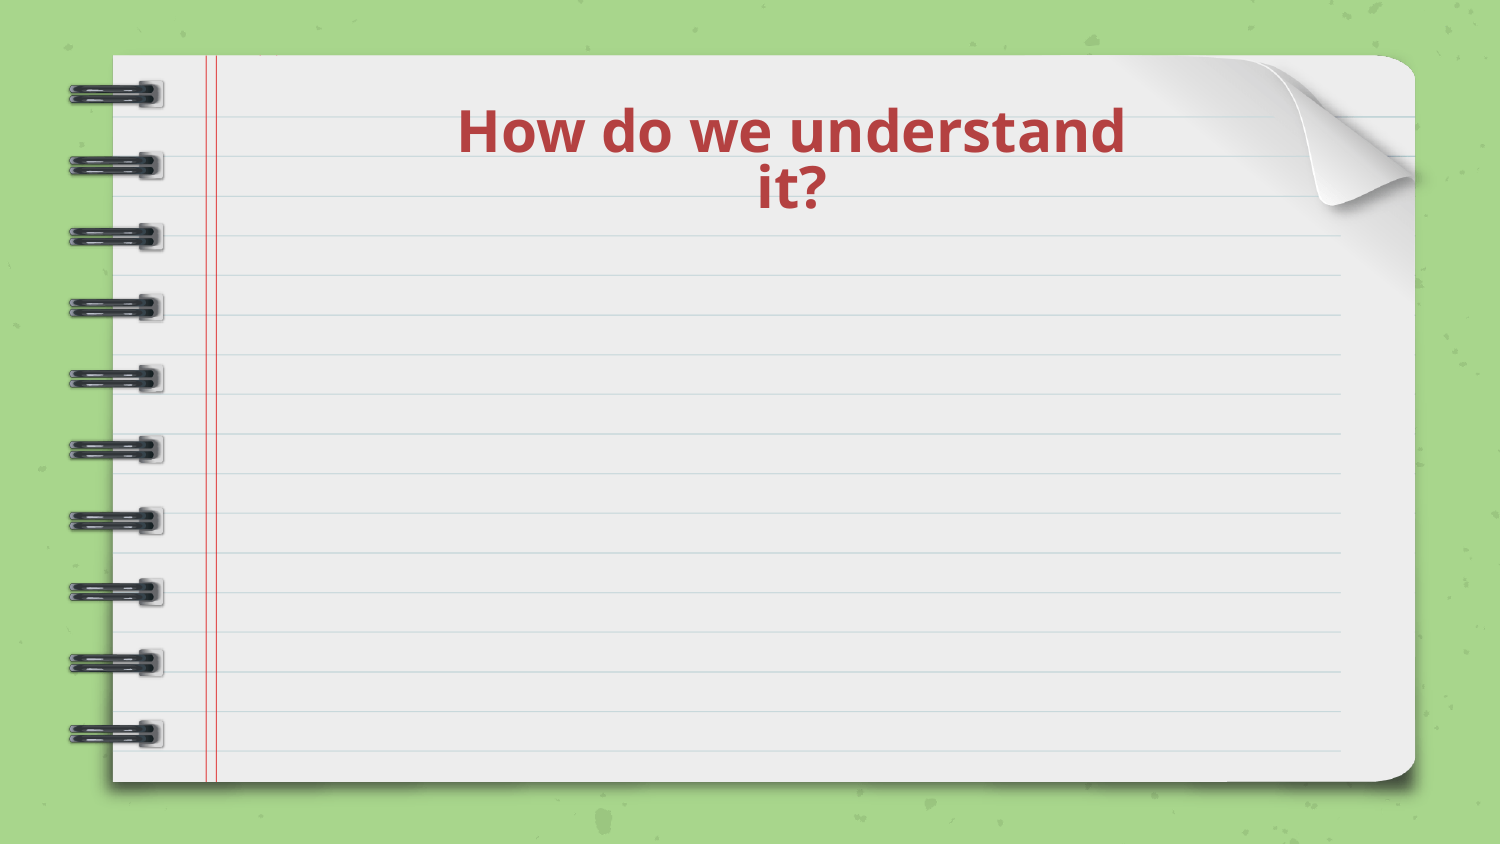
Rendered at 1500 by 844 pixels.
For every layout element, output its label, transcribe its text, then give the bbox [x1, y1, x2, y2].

picture [63, 22, 1437, 822]
title How do we understand it? [424, 92, 1161, 140]
